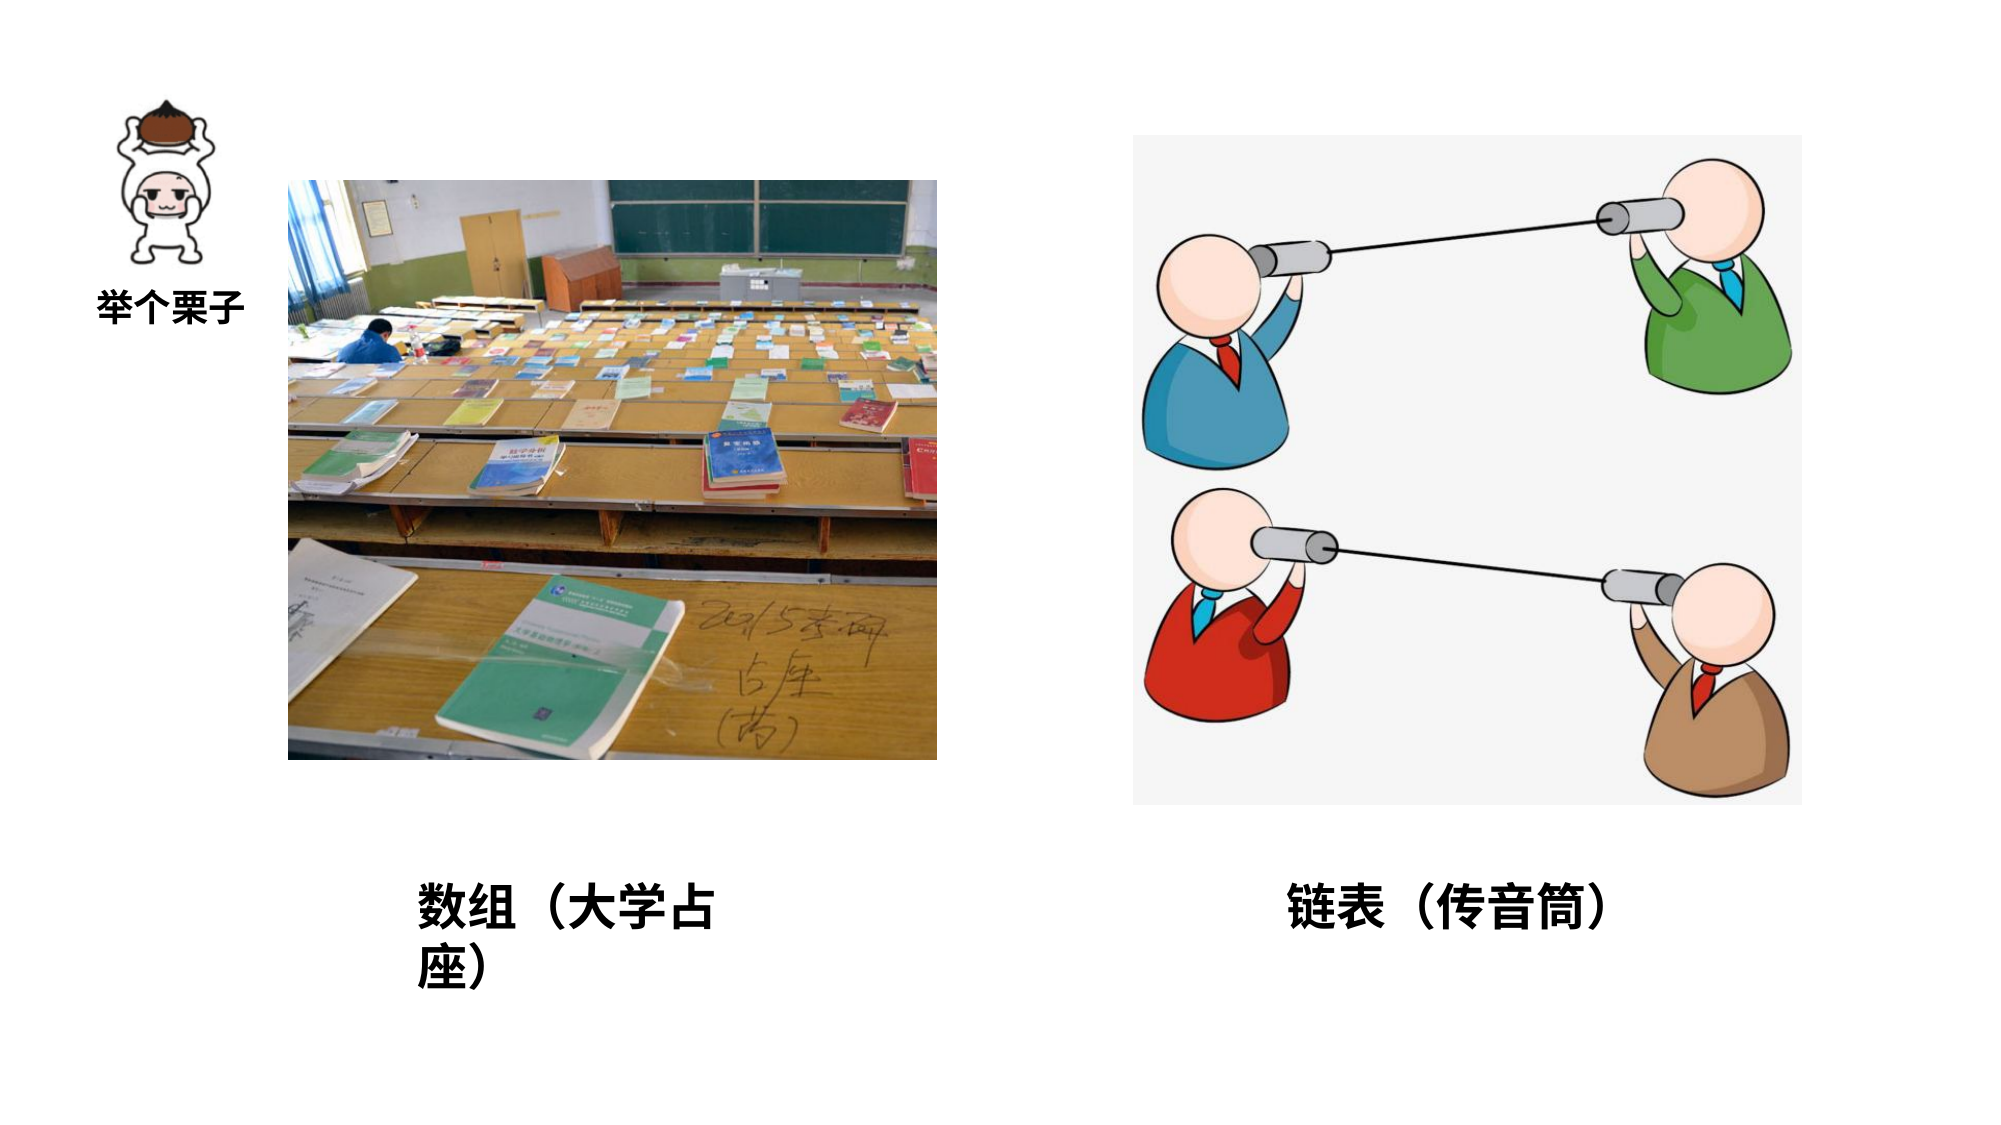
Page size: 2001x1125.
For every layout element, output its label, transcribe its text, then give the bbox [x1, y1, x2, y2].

text_box 举个栗子 [81, 276, 271, 336]
picture [99, 84, 234, 277]
text_box 数组（大学占座） [402, 868, 794, 1004]
picture [1133, 135, 1802, 805]
text_box 链表（传音筒） [1272, 868, 1663, 944]
picture [288, 180, 937, 760]
